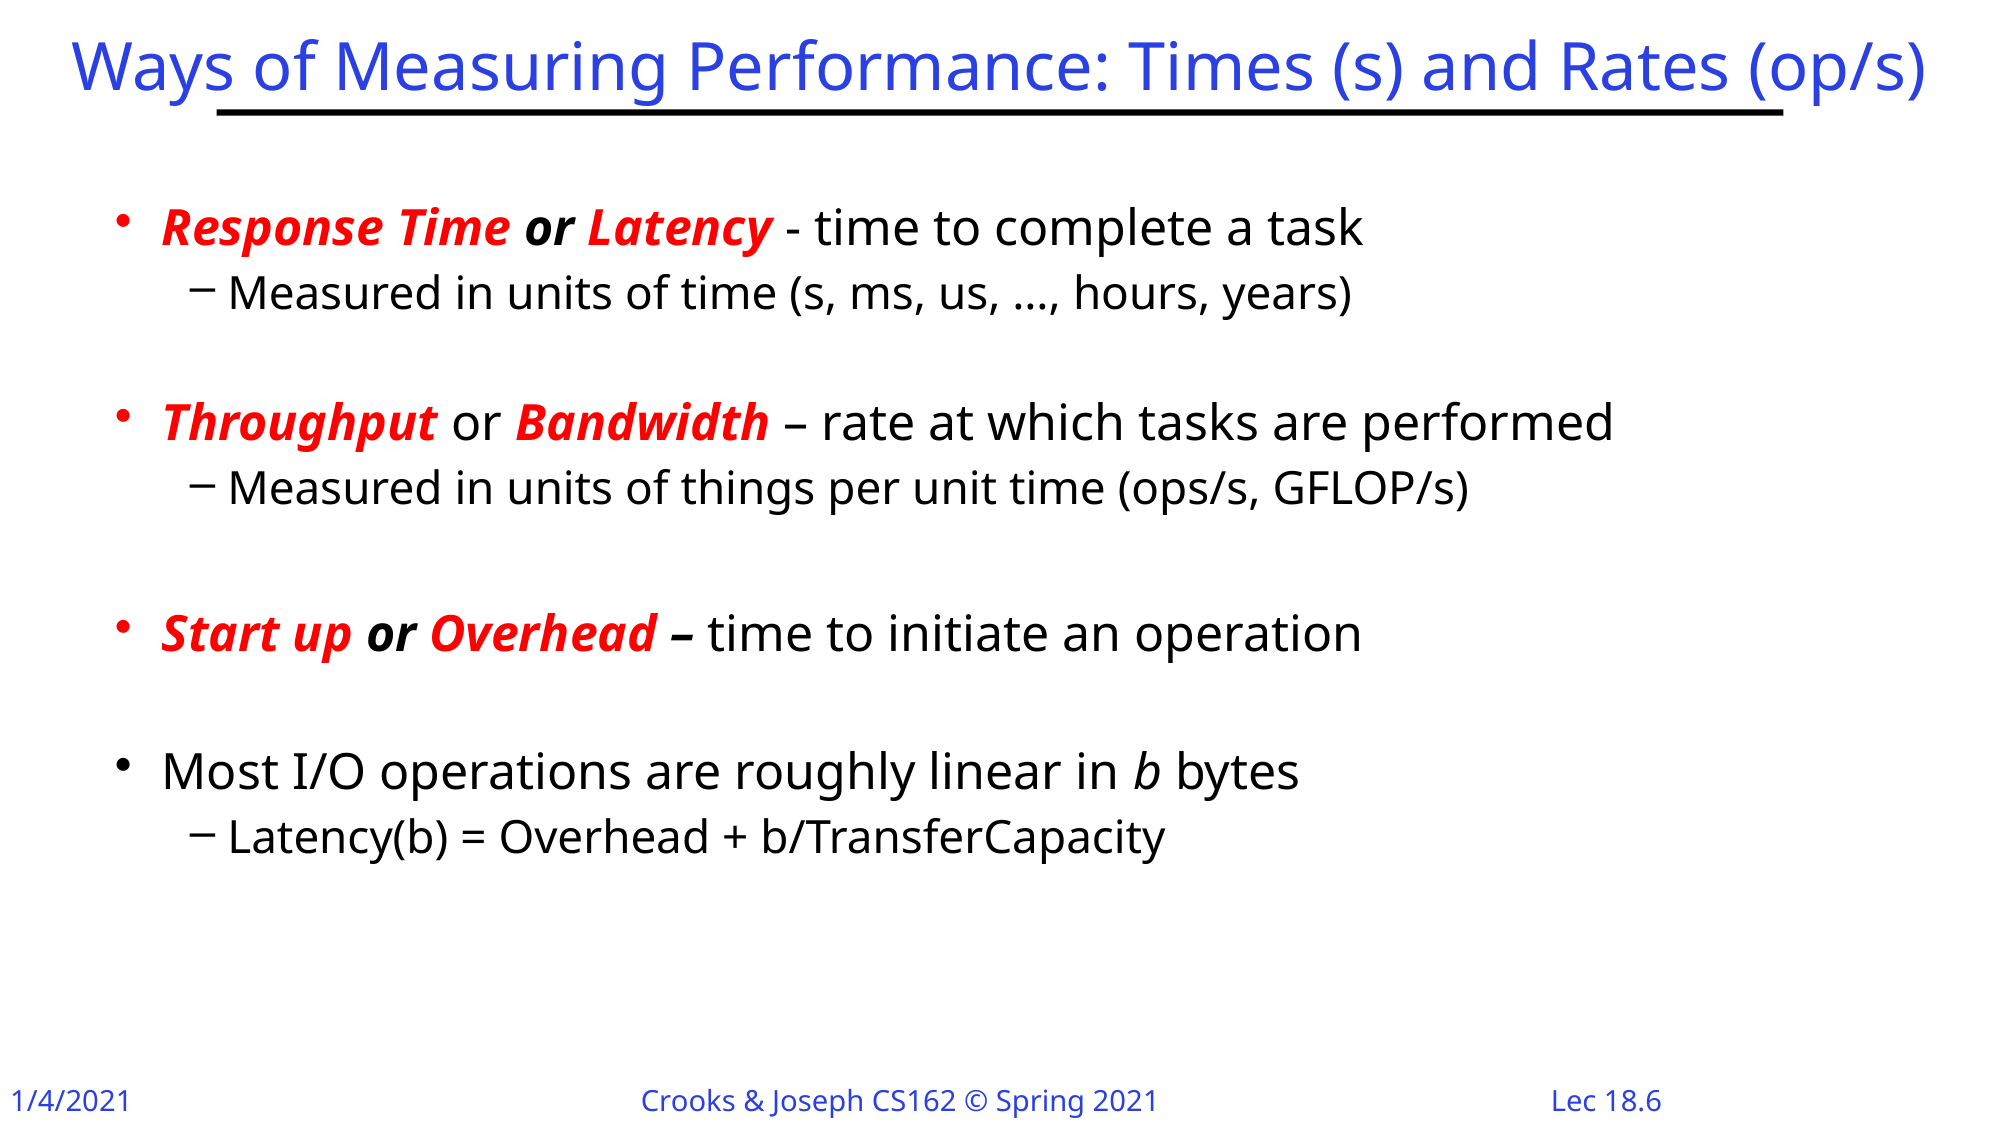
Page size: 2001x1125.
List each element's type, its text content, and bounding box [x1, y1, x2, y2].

title Ways of Measuring Performance: Times (s) and Rates (op/s) [50, 24, 1950, 113]
list Response Time or Latency - time to complete a task Measured in units of time (s, ms, us, …, hours, years) Throughput or Bandwidth – rate at which tasks are performed Measured in units of things per unit time (ops/s, GFLOP/s) Start up or Overhead – time to initiate an operation Most I/O operations are roughly linear in b bytes Latency(b) = Overhead + b/TransferCapacity [99, 125, 1834, 1038]
